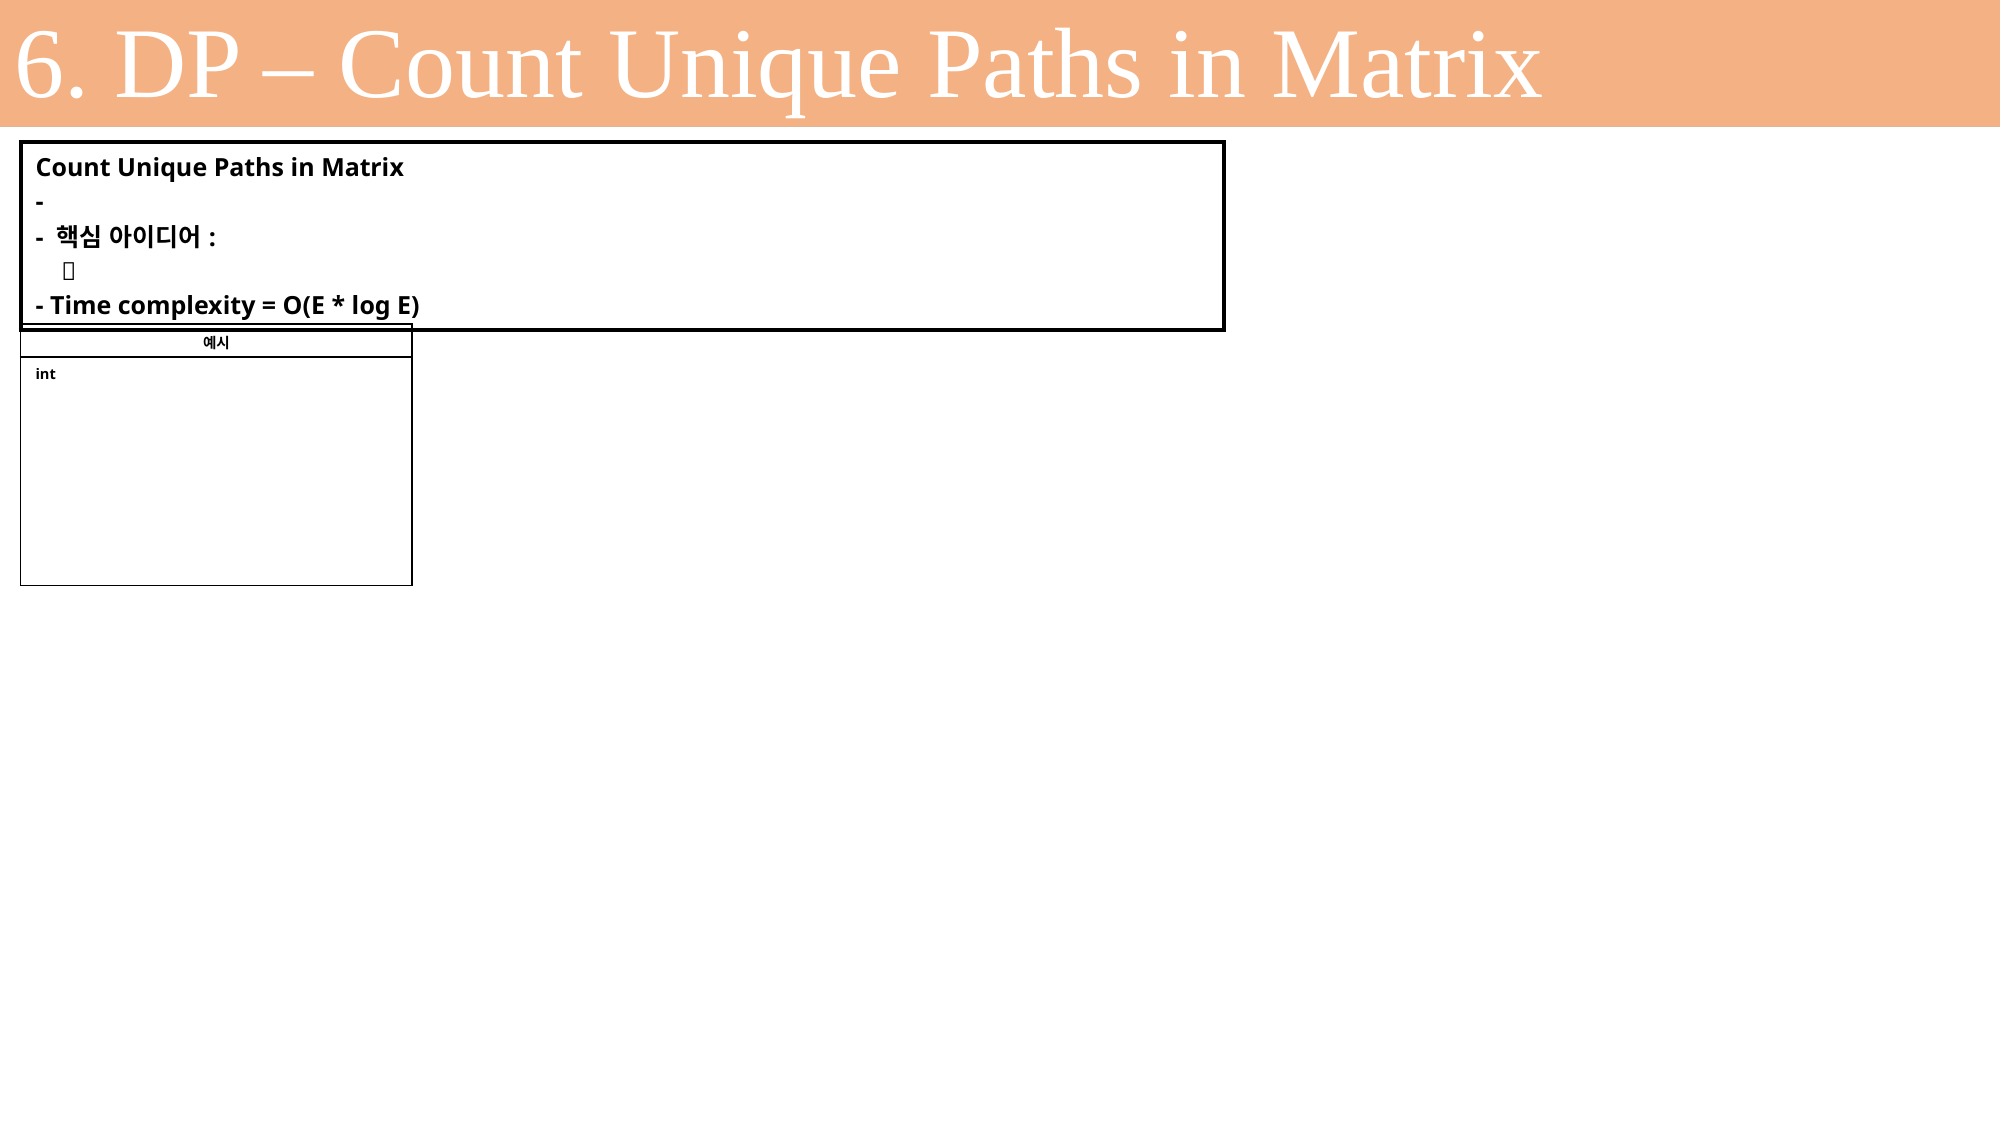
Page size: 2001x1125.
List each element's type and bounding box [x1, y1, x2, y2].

table_header [21, 325, 411, 356]
text_box [0, 0, 2000, 128]
table_cell [21, 358, 411, 585]
table_header [23, 144, 1222, 328]
